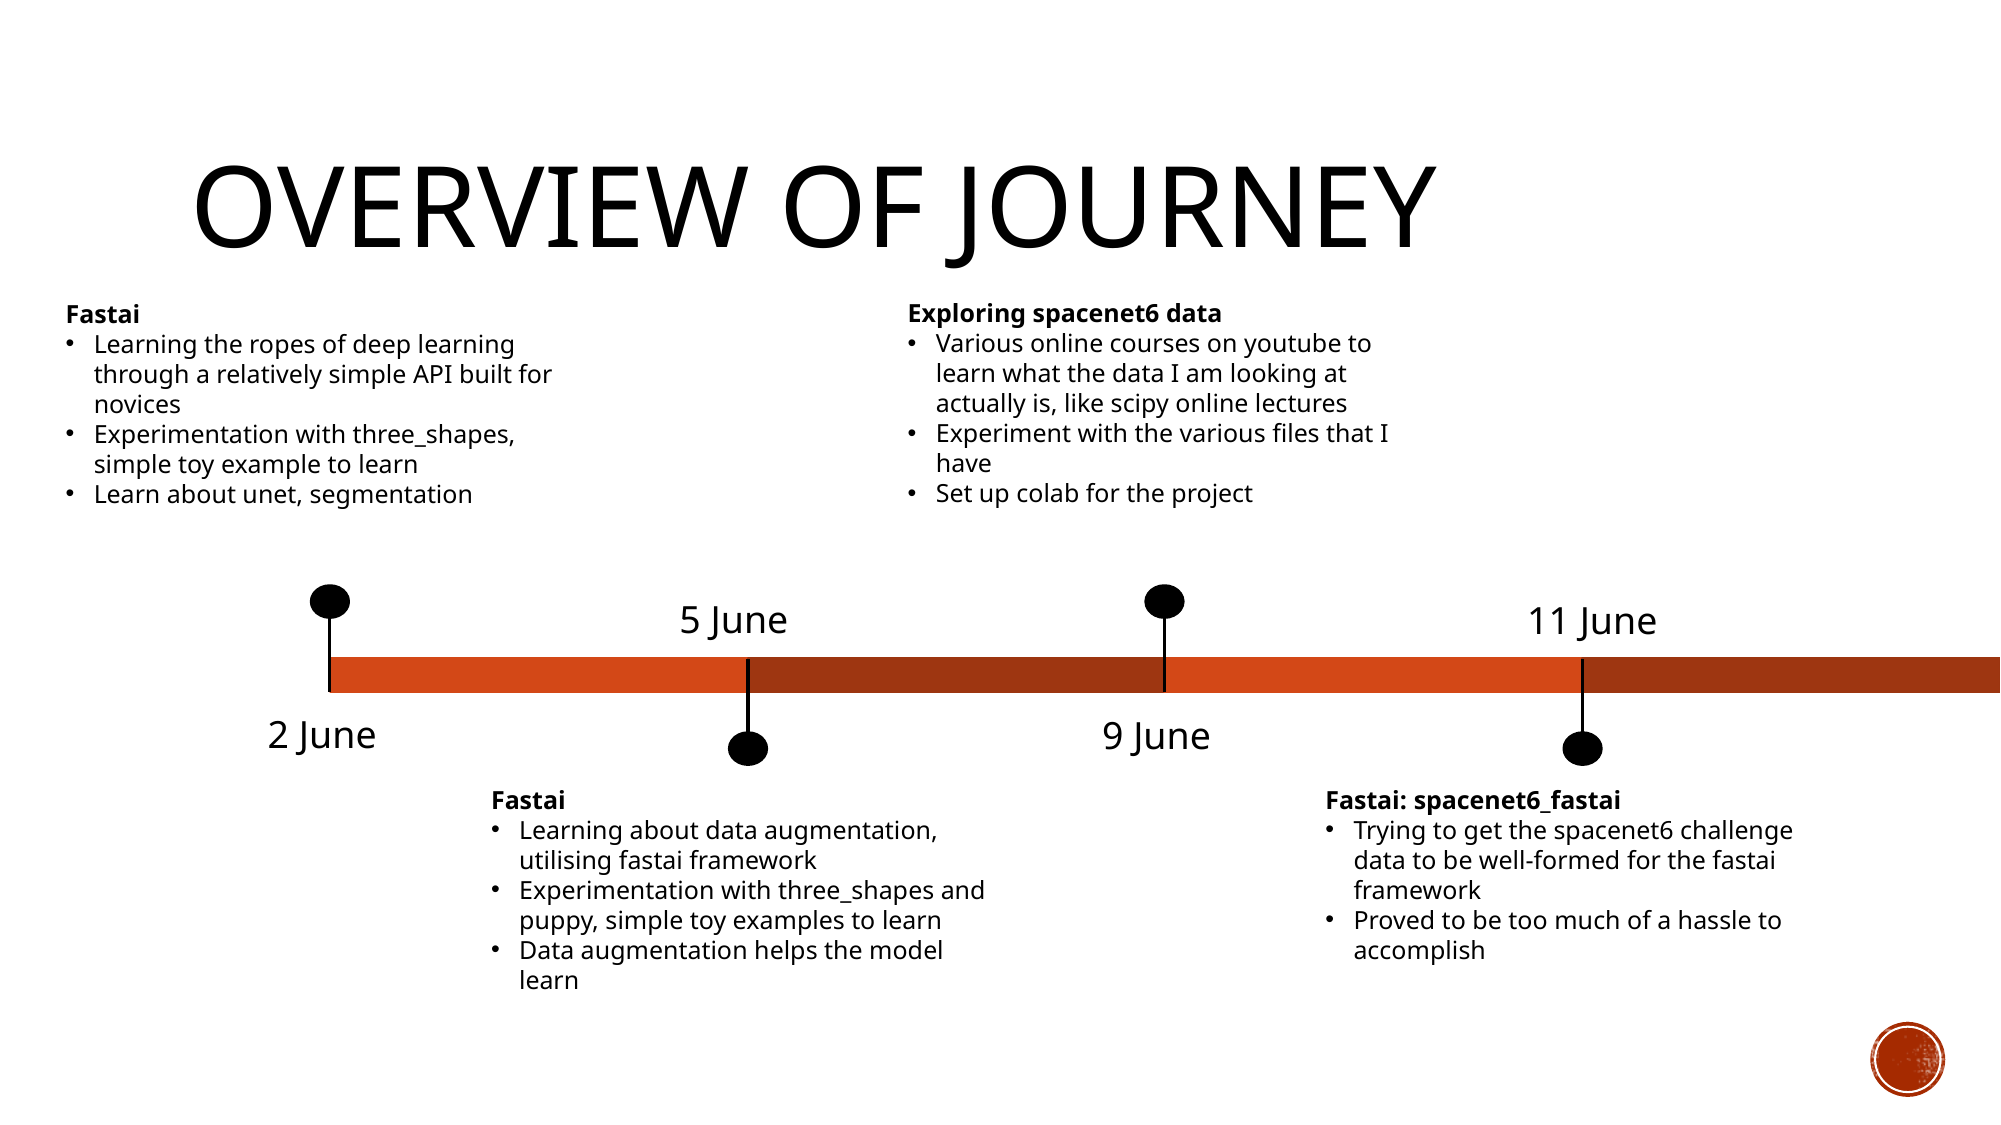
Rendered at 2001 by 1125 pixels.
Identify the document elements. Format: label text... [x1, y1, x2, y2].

text_box 2 June [252, 703, 312, 764]
text_box Exploring spacenet6 data Various online courses on youtube to learn what the data I am looking at actually is, like scipy online lectures Experiment with the various files that I have Set up colab for the project [892, 290, 1436, 515]
text_box Fastai Learning about data augmentation, utilising fastai framework Experimentation with three_shapes and puppy, simple toy examples to learn Data augmentation helps the model learn [476, 777, 1020, 1002]
text_box Fastai: spacenet6_fastai Trying to get the spacenet6 challenge data to be well-formed for the fastai framework Proved to be too much of a hassle to accomplish [1310, 777, 1854, 972]
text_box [313, 587, 2000, 764]
title Overview of Journey [175, 79, 1826, 344]
text_box Fastai Learning the ropes of deep learning through a relatively simple API built for novices Experimentation with three_shapes, simple toy example to learn Learn about unet, segmentation [50, 291, 594, 546]
